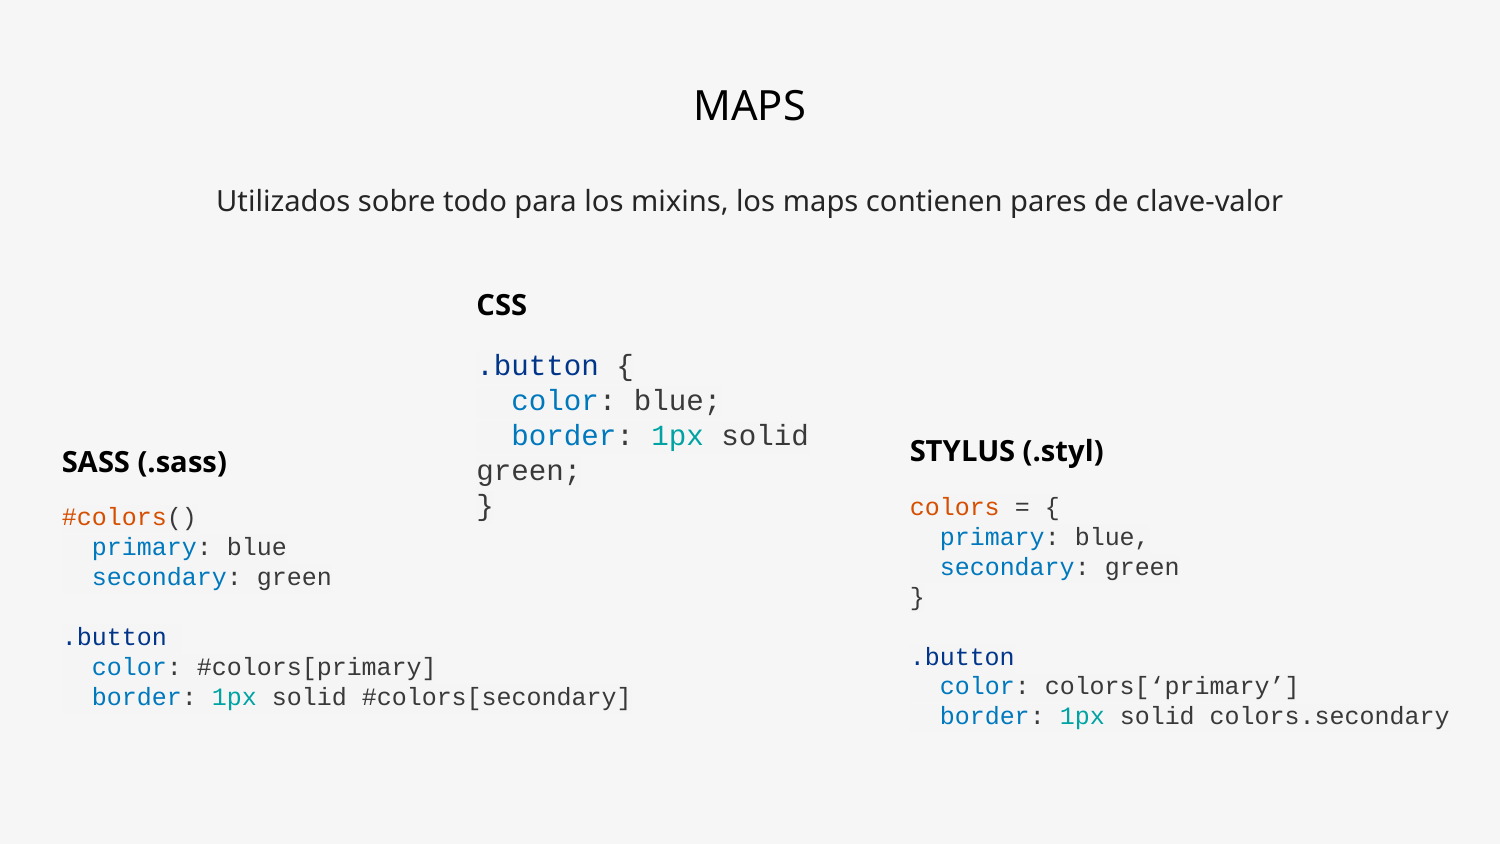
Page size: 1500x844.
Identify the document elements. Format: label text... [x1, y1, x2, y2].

title MAPS [51, 57, 1449, 144]
text_box SASS (.sass) #colors() primary: blue secondary: green .button color: #colors[primary] border: 1px solid #colors[secondary] [46, 427, 815, 788]
text_box STYLUS (.styl) colors = { primary: blue, secondary: green } .button color: colors[‘primary’] border: 1px solid colors.secondary [894, 417, 1500, 763]
subtitle Utilizados sobre todo para los mixins, los maps contienen pares de clave-valor [51, 166, 1449, 238]
text_box CSS .button { color: blue; border: 1px solid green; } [461, 271, 840, 537]
